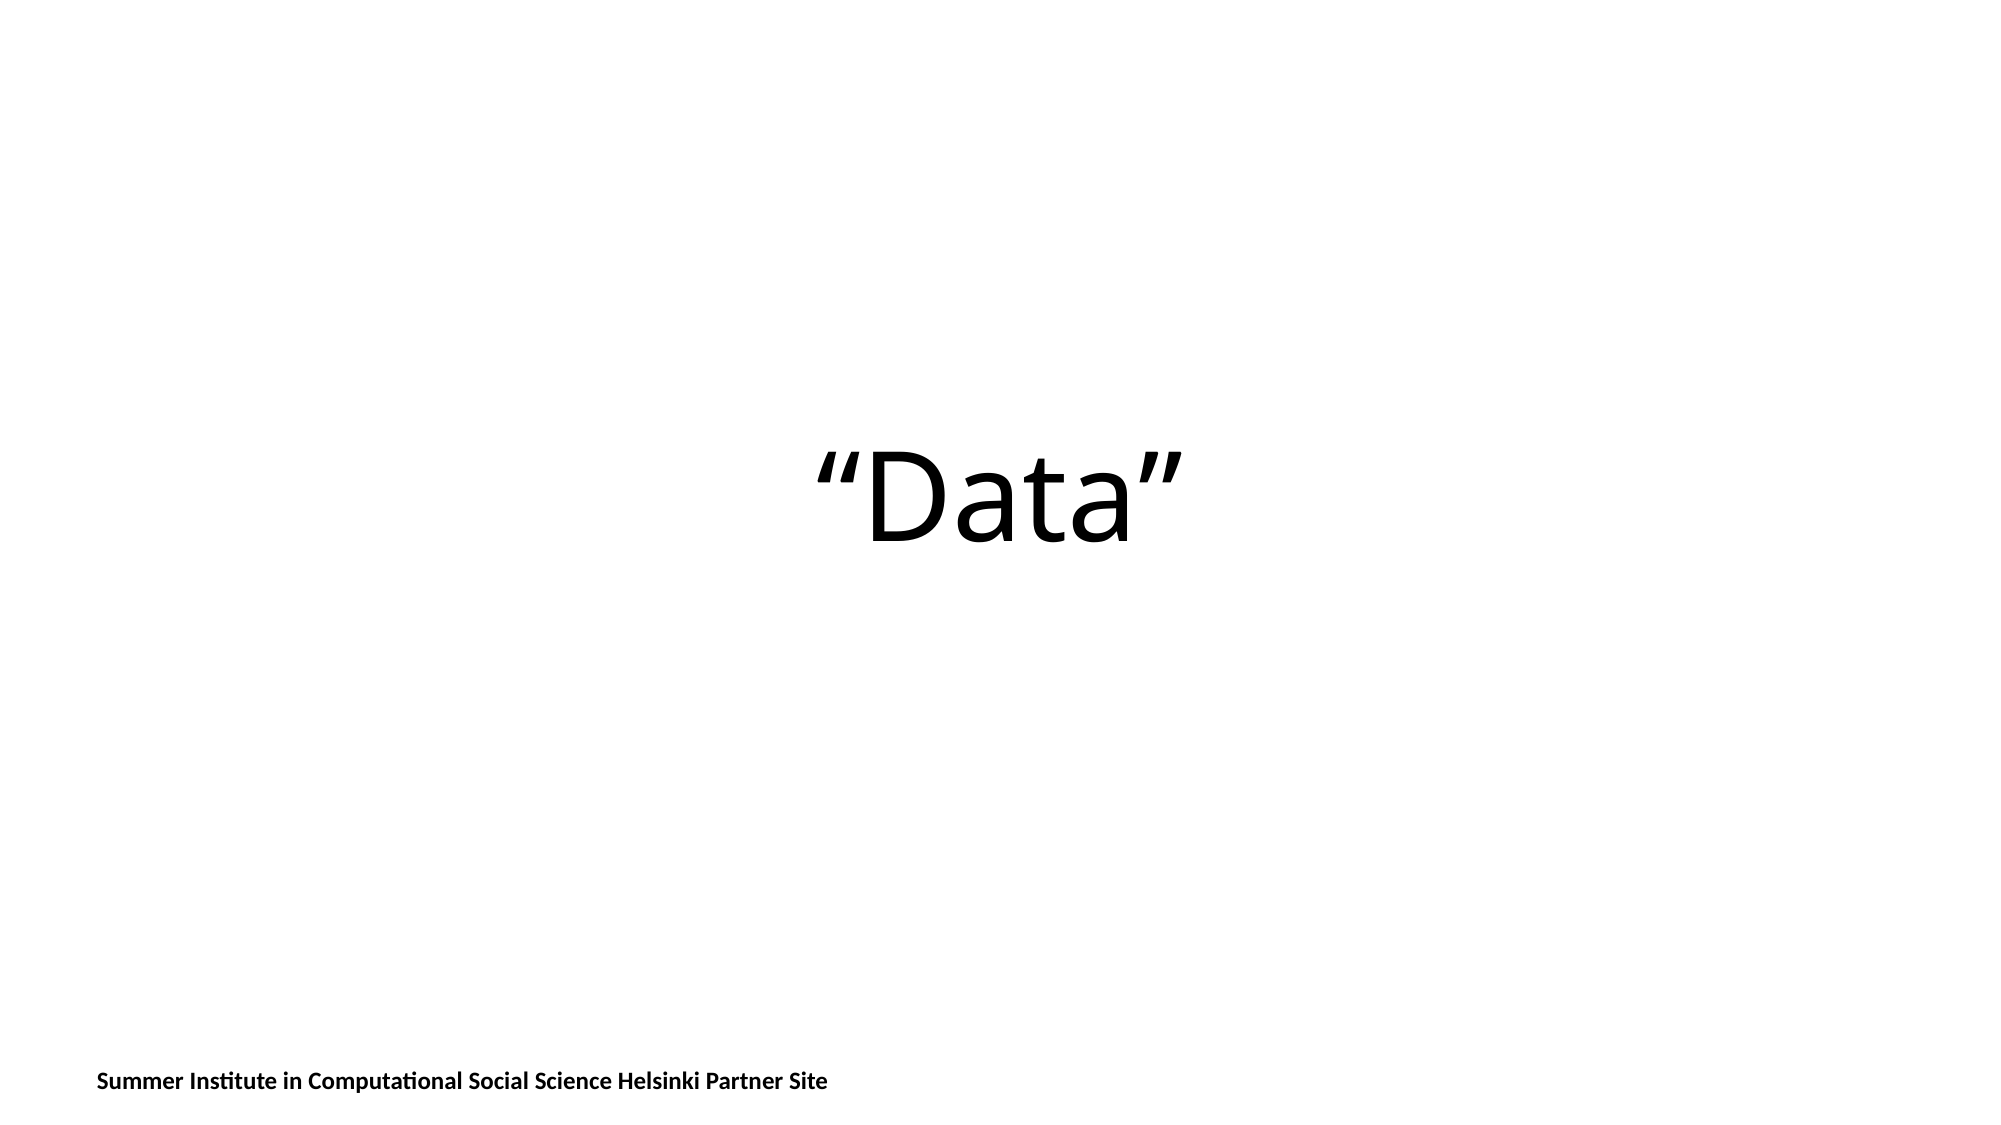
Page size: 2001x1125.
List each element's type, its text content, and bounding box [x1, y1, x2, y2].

title “Data” [249, 184, 1750, 576]
